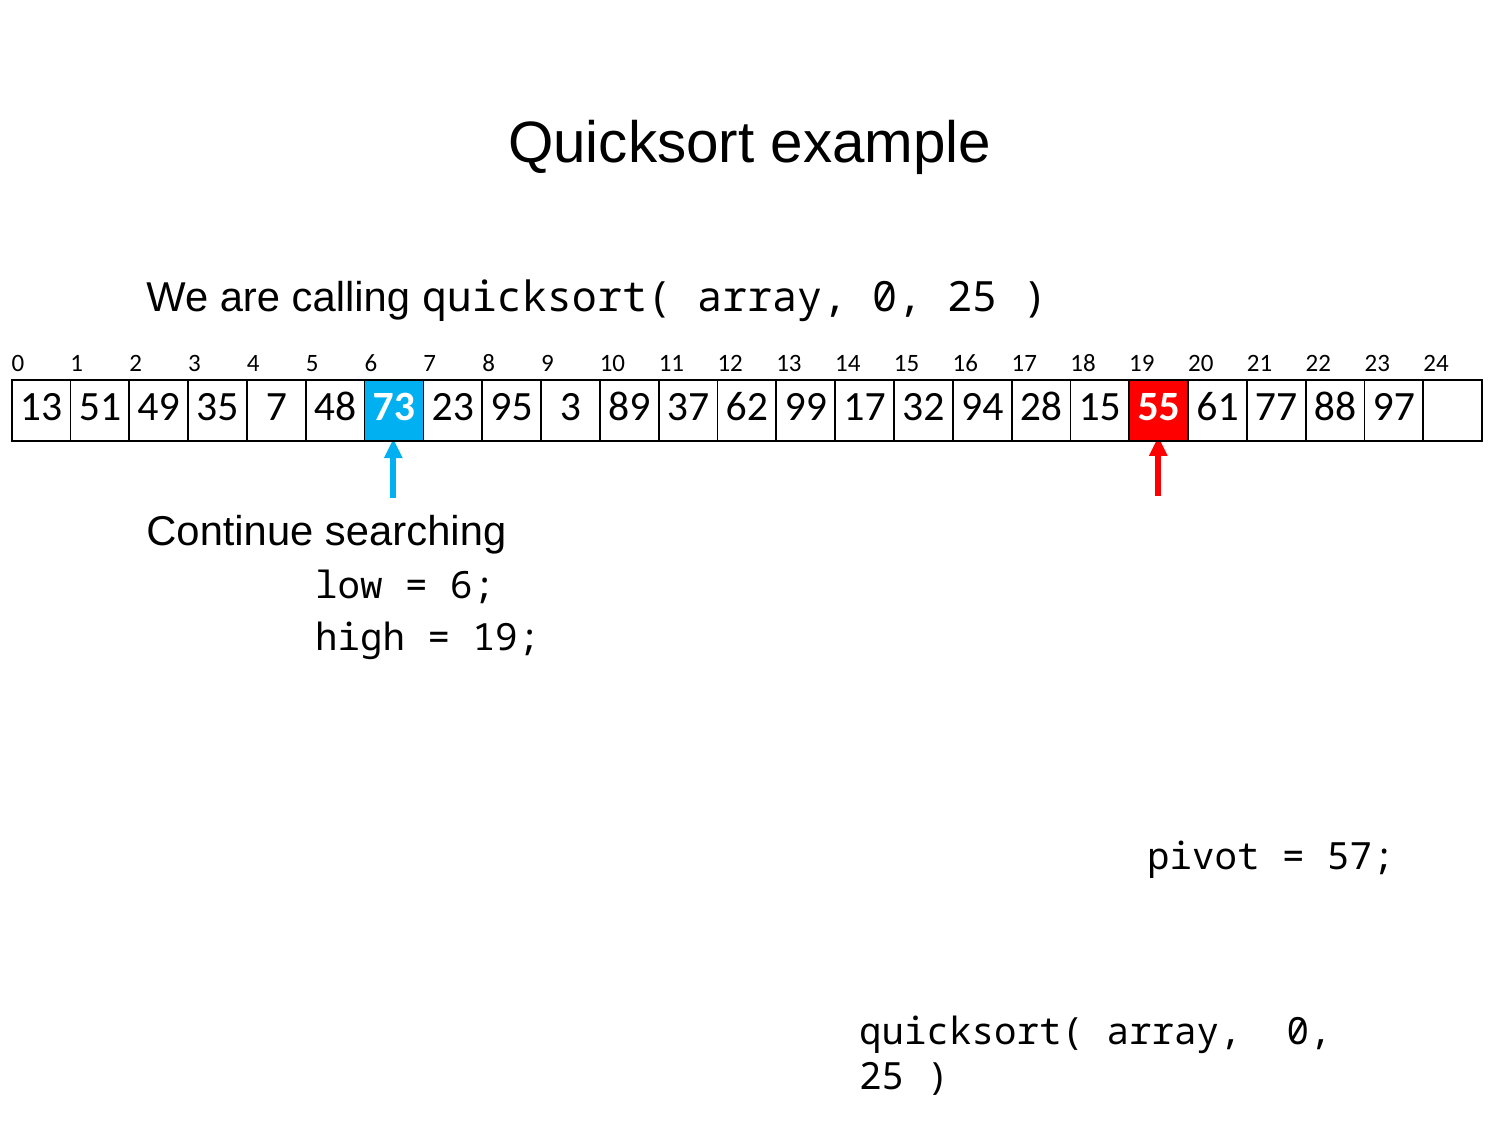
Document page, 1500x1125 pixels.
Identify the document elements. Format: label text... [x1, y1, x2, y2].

table_cell 94 [954, 381, 1011, 440]
list We are calling quicksort( array, 0, 25 ) Continue searching low = 6; high = 19; [74, 262, 1426, 350]
table_cell 77 [1248, 381, 1305, 440]
table_cell 13 [13, 381, 70, 440]
table_cell 95 [483, 381, 540, 440]
table_header 12 [718, 350, 776, 379]
table_header 20 [1188, 350, 1247, 379]
table_header 18 [1070, 350, 1129, 379]
table_cell 28 [1013, 381, 1070, 440]
text_box quicksort( array, 0, 25 ) [844, 999, 1447, 1105]
table_cell [1424, 381, 1481, 440]
table_cell 62 [718, 381, 775, 440]
table_cell 35 [189, 381, 246, 440]
table_header 10 [600, 350, 659, 379]
table_header 0 [12, 350, 71, 379]
table_cell 48 [307, 381, 364, 440]
table_cell 99 [777, 381, 834, 440]
table_header 14 [835, 350, 894, 379]
list We are calling quicksort( array, 0, 25 ) Continue searching low = 6; high = 19; [74, 442, 1426, 1006]
table_cell 17 [836, 381, 893, 440]
text_box pivot = 57; [1132, 824, 1410, 885]
table_cell 61 [1189, 381, 1246, 440]
table_header 24 [1423, 350, 1482, 379]
table_cell 15 [1071, 381, 1128, 440]
title Quicksort example [74, 44, 1426, 233]
table_header 23 [1365, 350, 1423, 379]
table_header 2 [129, 350, 188, 379]
table_header 17 [1012, 350, 1070, 379]
table_cell 55 [1130, 381, 1187, 440]
table_header 7 [423, 350, 482, 379]
table_header 21 [1247, 350, 1306, 379]
table_cell 89 [601, 381, 658, 440]
table_cell 7 [248, 381, 305, 440]
table_header 3 [188, 350, 247, 379]
table_header 11 [659, 350, 718, 379]
table_header 1 [71, 350, 129, 379]
table_cell 88 [1307, 381, 1364, 440]
table_cell 97 [1365, 381, 1422, 440]
table_cell 73 [365, 381, 423, 440]
table_cell 23 [424, 381, 481, 440]
table_header 6 [365, 350, 423, 379]
table_header 22 [1306, 350, 1365, 379]
table_header 9 [541, 350, 600, 379]
table_cell 37 [660, 381, 717, 440]
table_cell 3 [542, 381, 599, 440]
table_header 4 [247, 350, 306, 379]
table_header 16 [953, 350, 1012, 379]
table_cell 32 [895, 381, 952, 440]
table_header 13 [776, 350, 835, 379]
table_header 19 [1129, 350, 1188, 379]
table_header 8 [482, 350, 541, 379]
table_cell 51 [71, 381, 128, 440]
table_header 5 [306, 350, 365, 379]
table_cell 49 [130, 381, 187, 440]
table_header 15 [894, 350, 953, 379]
